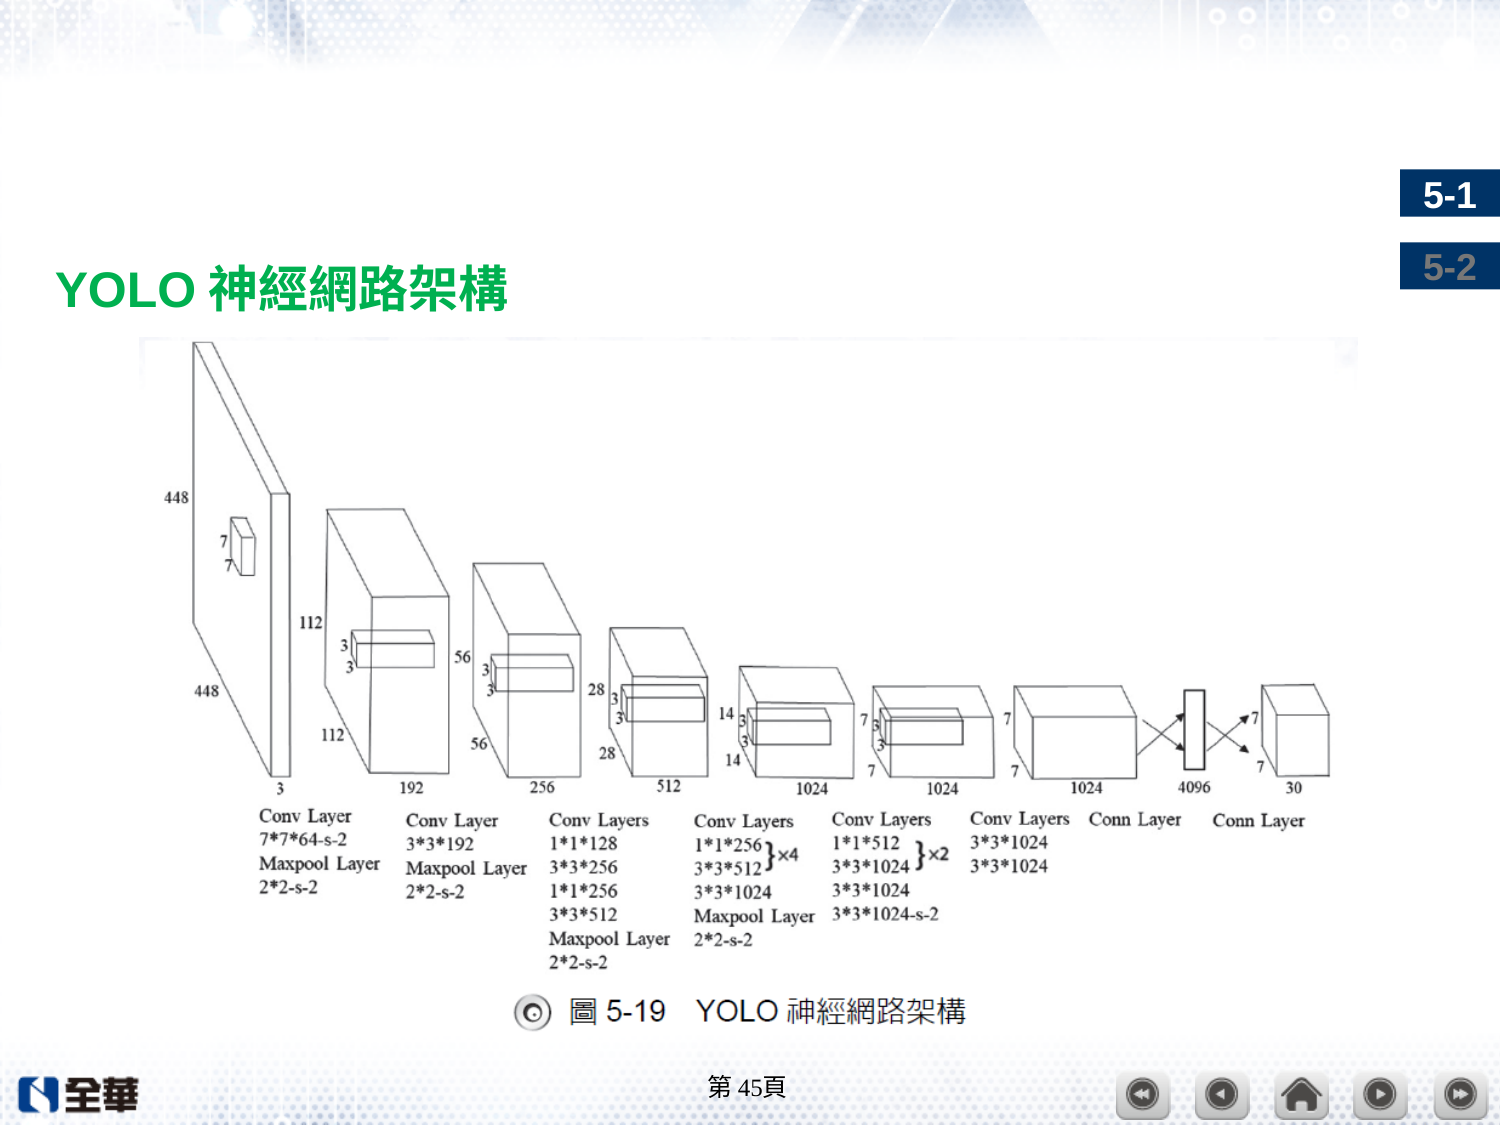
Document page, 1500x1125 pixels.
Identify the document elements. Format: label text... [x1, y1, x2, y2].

list YOLO神經網路架構 [29, 219, 1386, 1048]
picture [0, 0, 1500, 1125]
